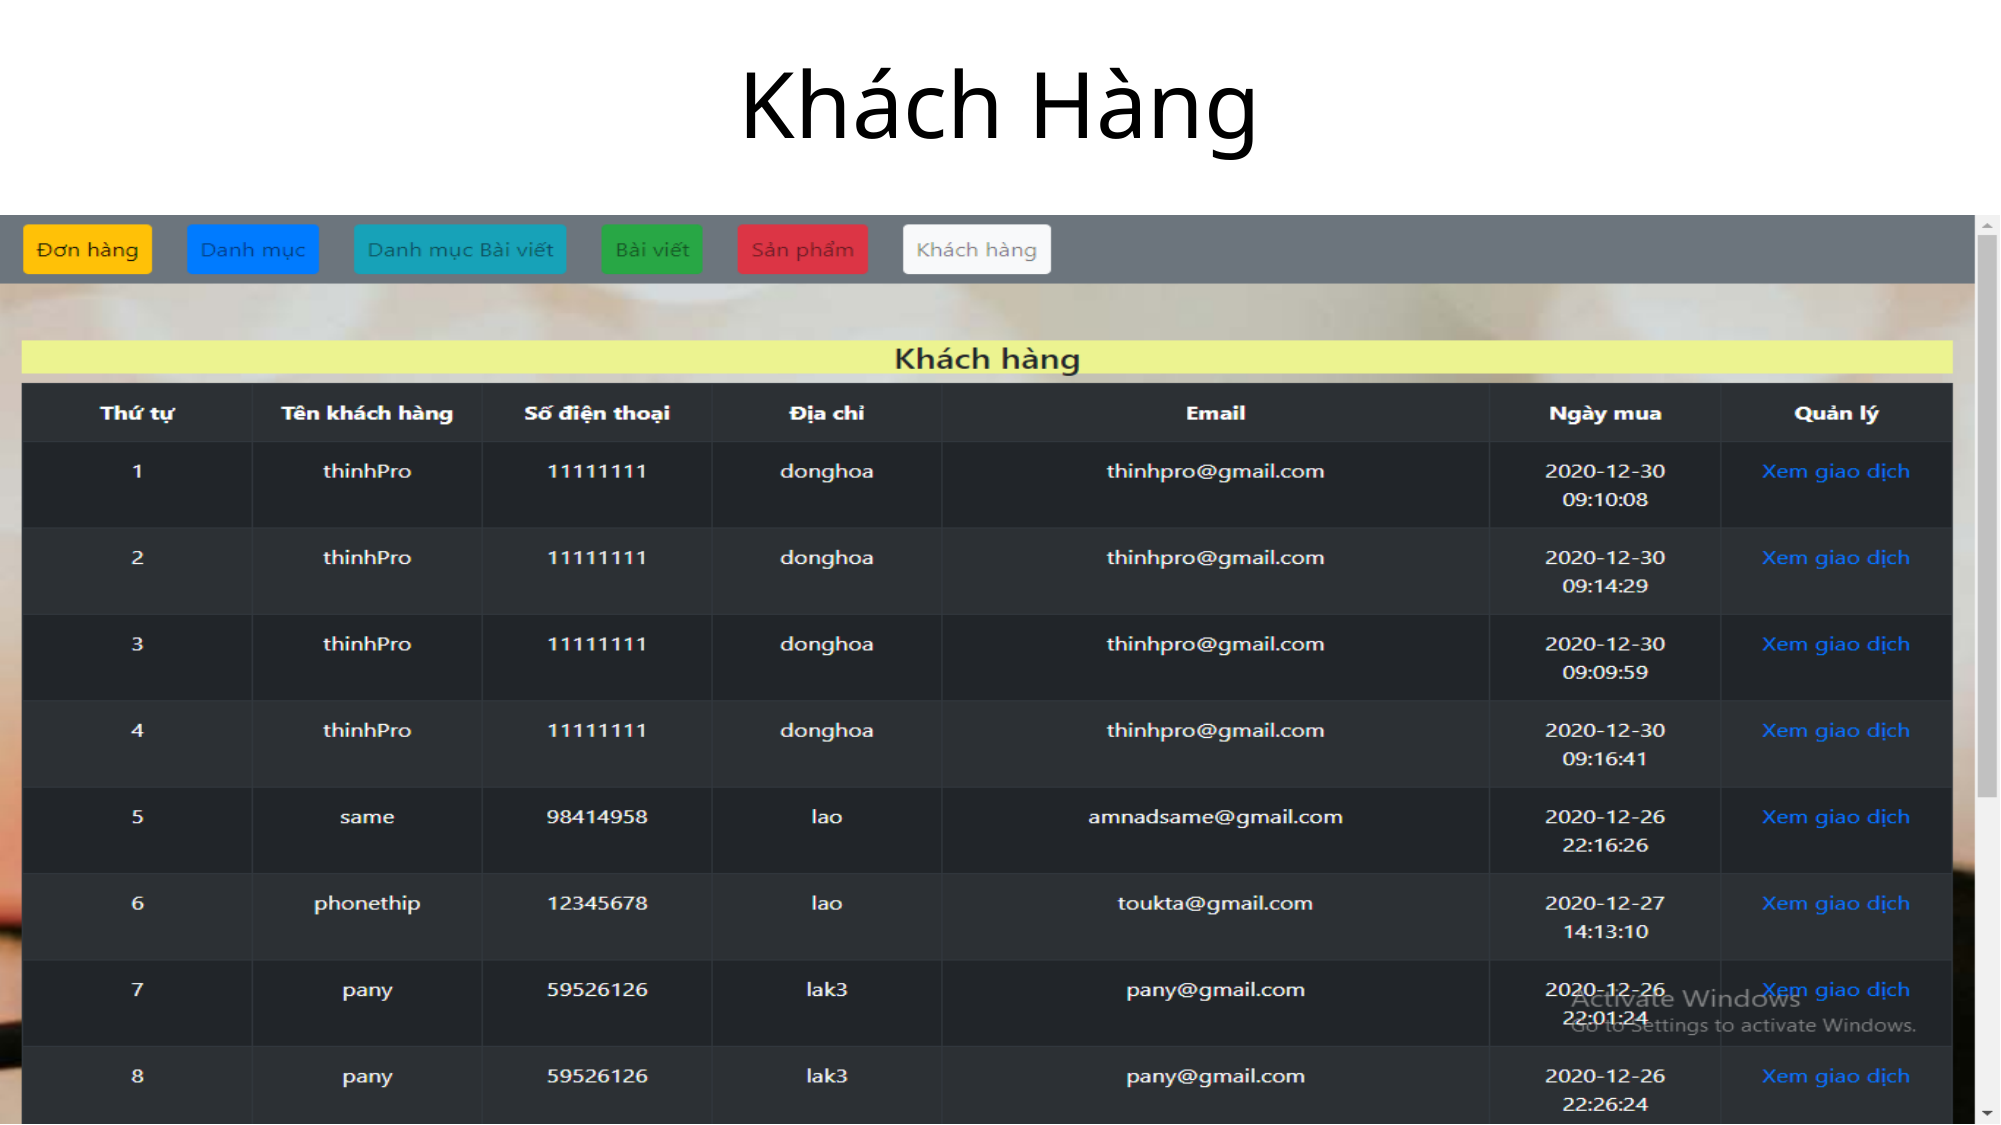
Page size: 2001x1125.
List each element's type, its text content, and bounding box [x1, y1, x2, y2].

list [0, 215, 2000, 1124]
title Khách Hàng [137, 0, 1863, 215]
